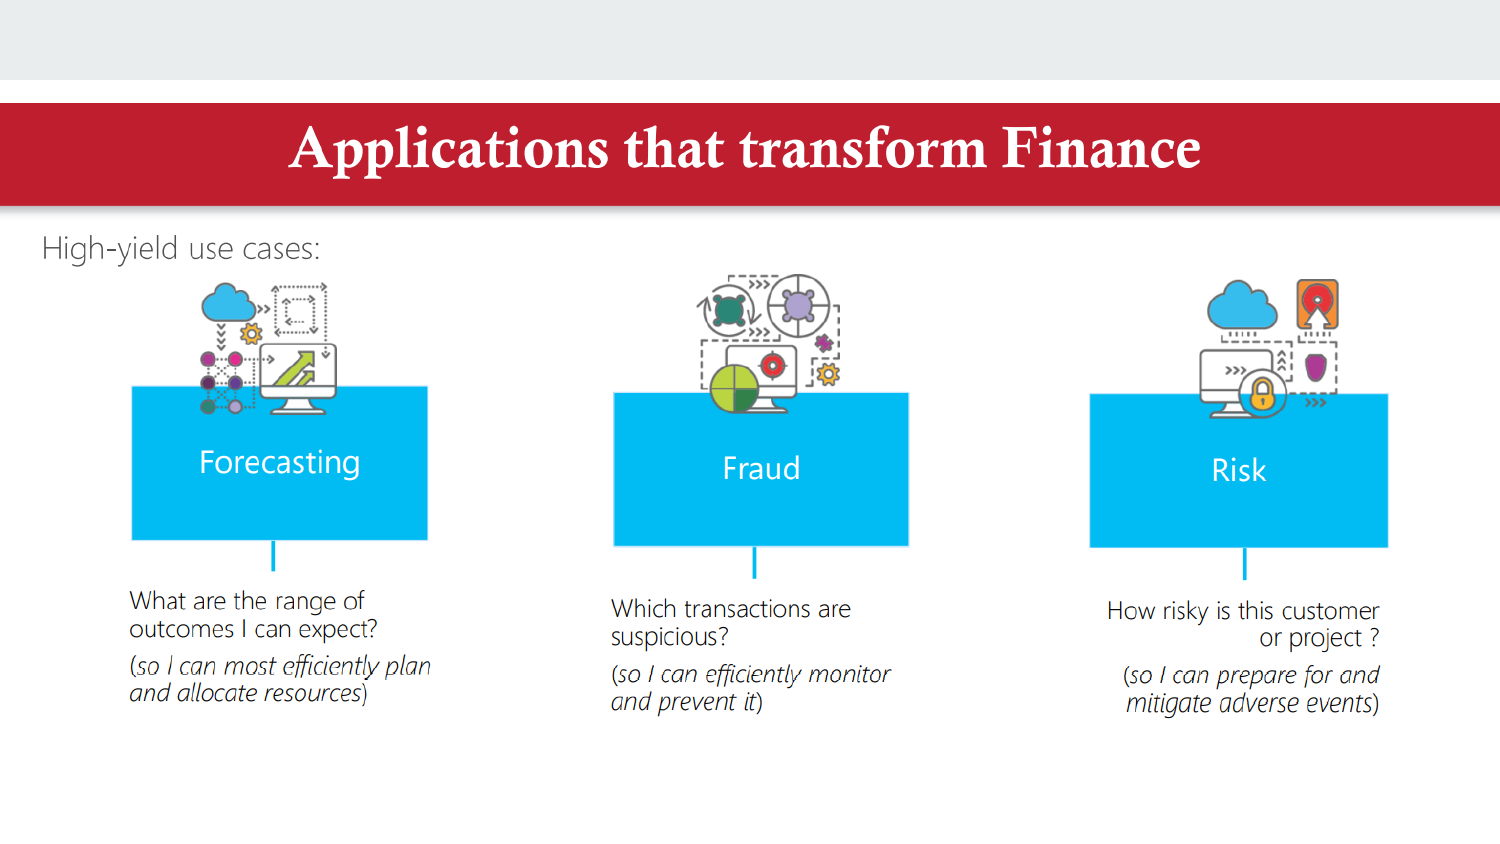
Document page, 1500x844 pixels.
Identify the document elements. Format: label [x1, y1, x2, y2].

picture [0, 102, 1500, 741]
